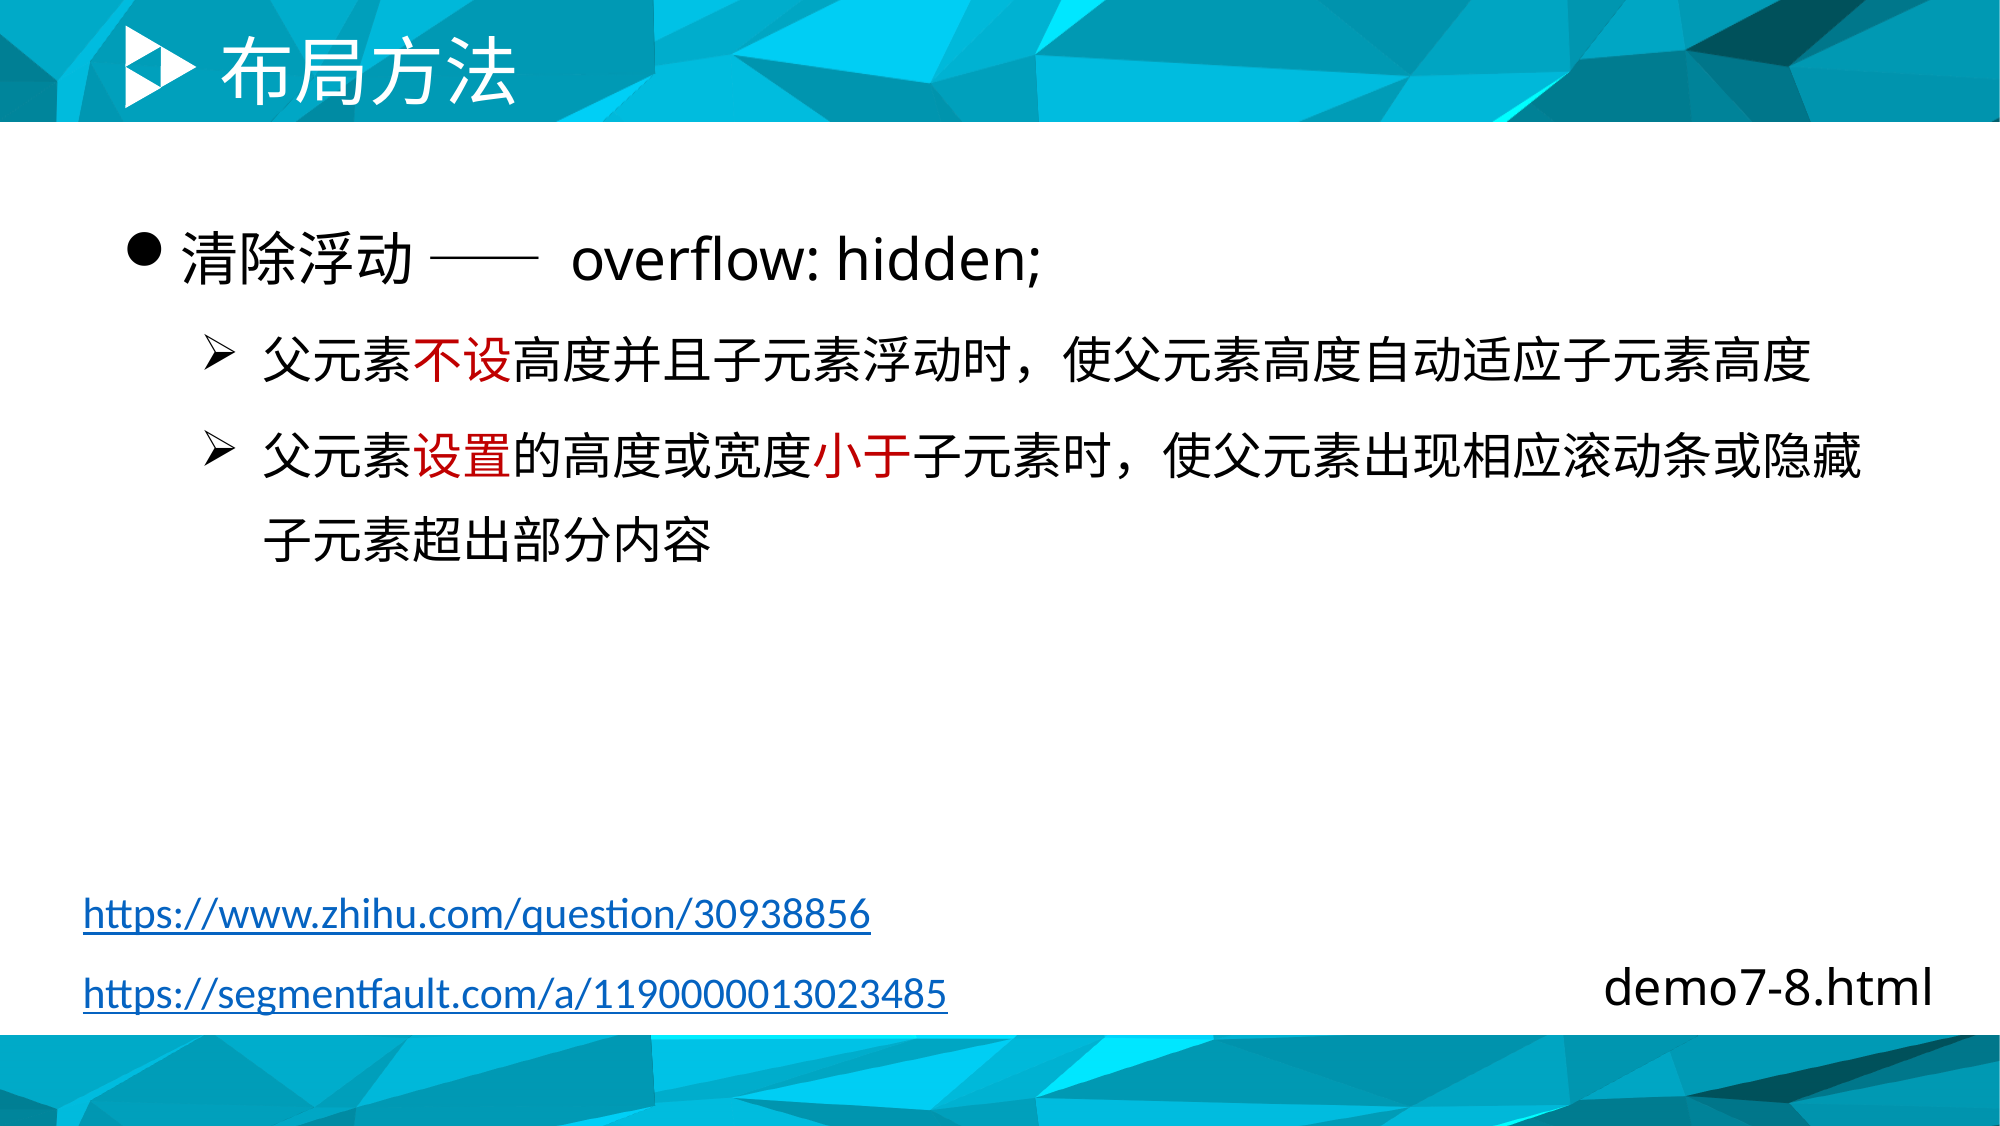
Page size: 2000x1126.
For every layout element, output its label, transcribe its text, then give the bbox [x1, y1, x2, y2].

list 清除浮动 —— overflow: hidden; 父元素不设高度并且子元素浮动时，使父元素高度自动适应子元素高度 父元素设置的高度或宽度小于子元素时，使父元素出现相应滚动条或隐藏子元素超出部分内容 [104, 178, 1927, 978]
title 布局方法 [201, 24, 1927, 127]
picture [0, 1035, 2000, 1126]
picture [0, 0, 2000, 122]
text_box https://segmentfault.com/a/1190000013023485 [67, 957, 1068, 1025]
text_box https://www.zhihu.com/question/30938856 [68, 877, 1036, 946]
text_box demo7-8.html [1585, 946, 1953, 1025]
